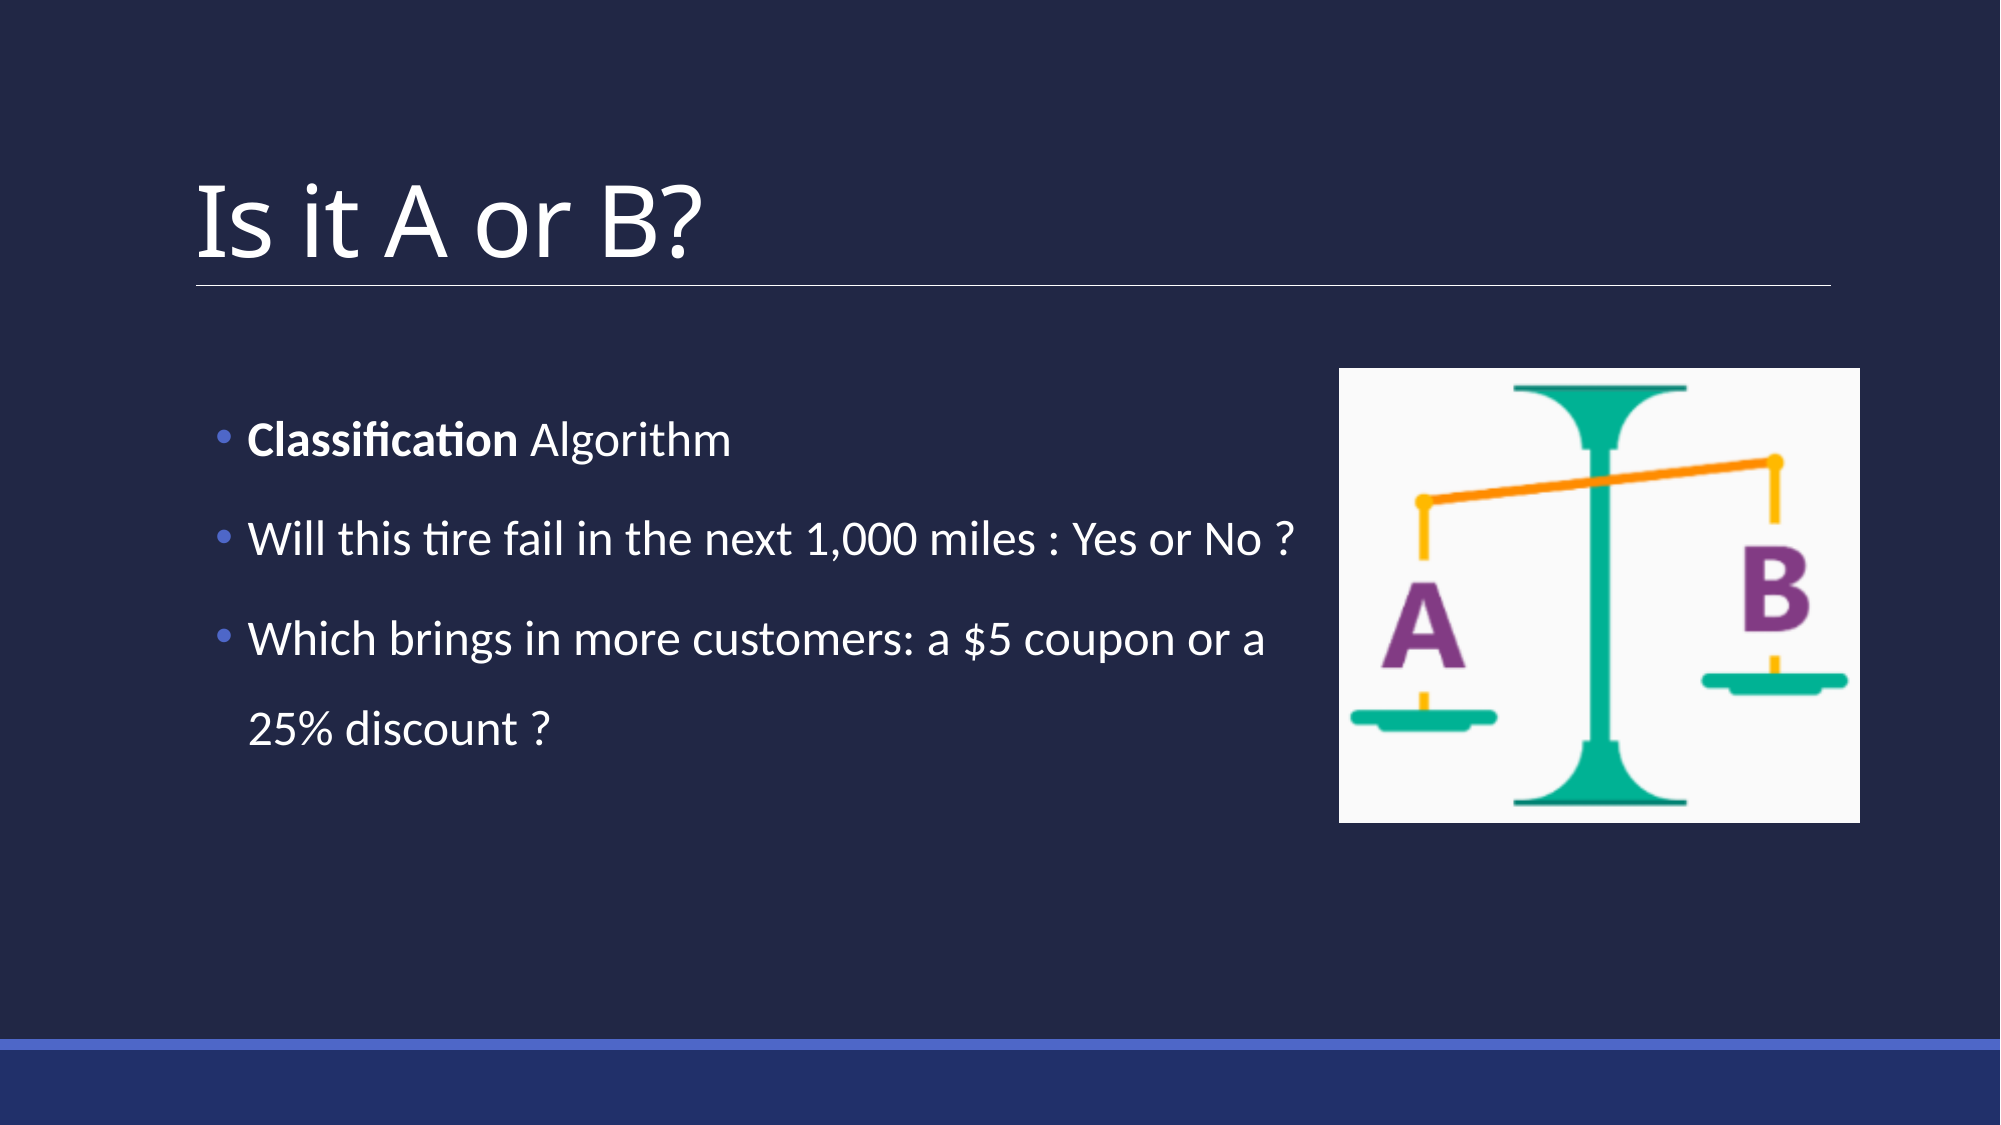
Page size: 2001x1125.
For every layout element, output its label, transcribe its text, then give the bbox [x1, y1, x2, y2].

list Classification Algorithm Will this tire fail in the next 1,000 miles : Yes or No ? Which brings in more customers: a $5 coupon or a 25% discount ? [180, 369, 1310, 772]
picture [1338, 368, 1860, 824]
title Is it A or B? [180, 47, 1830, 285]
